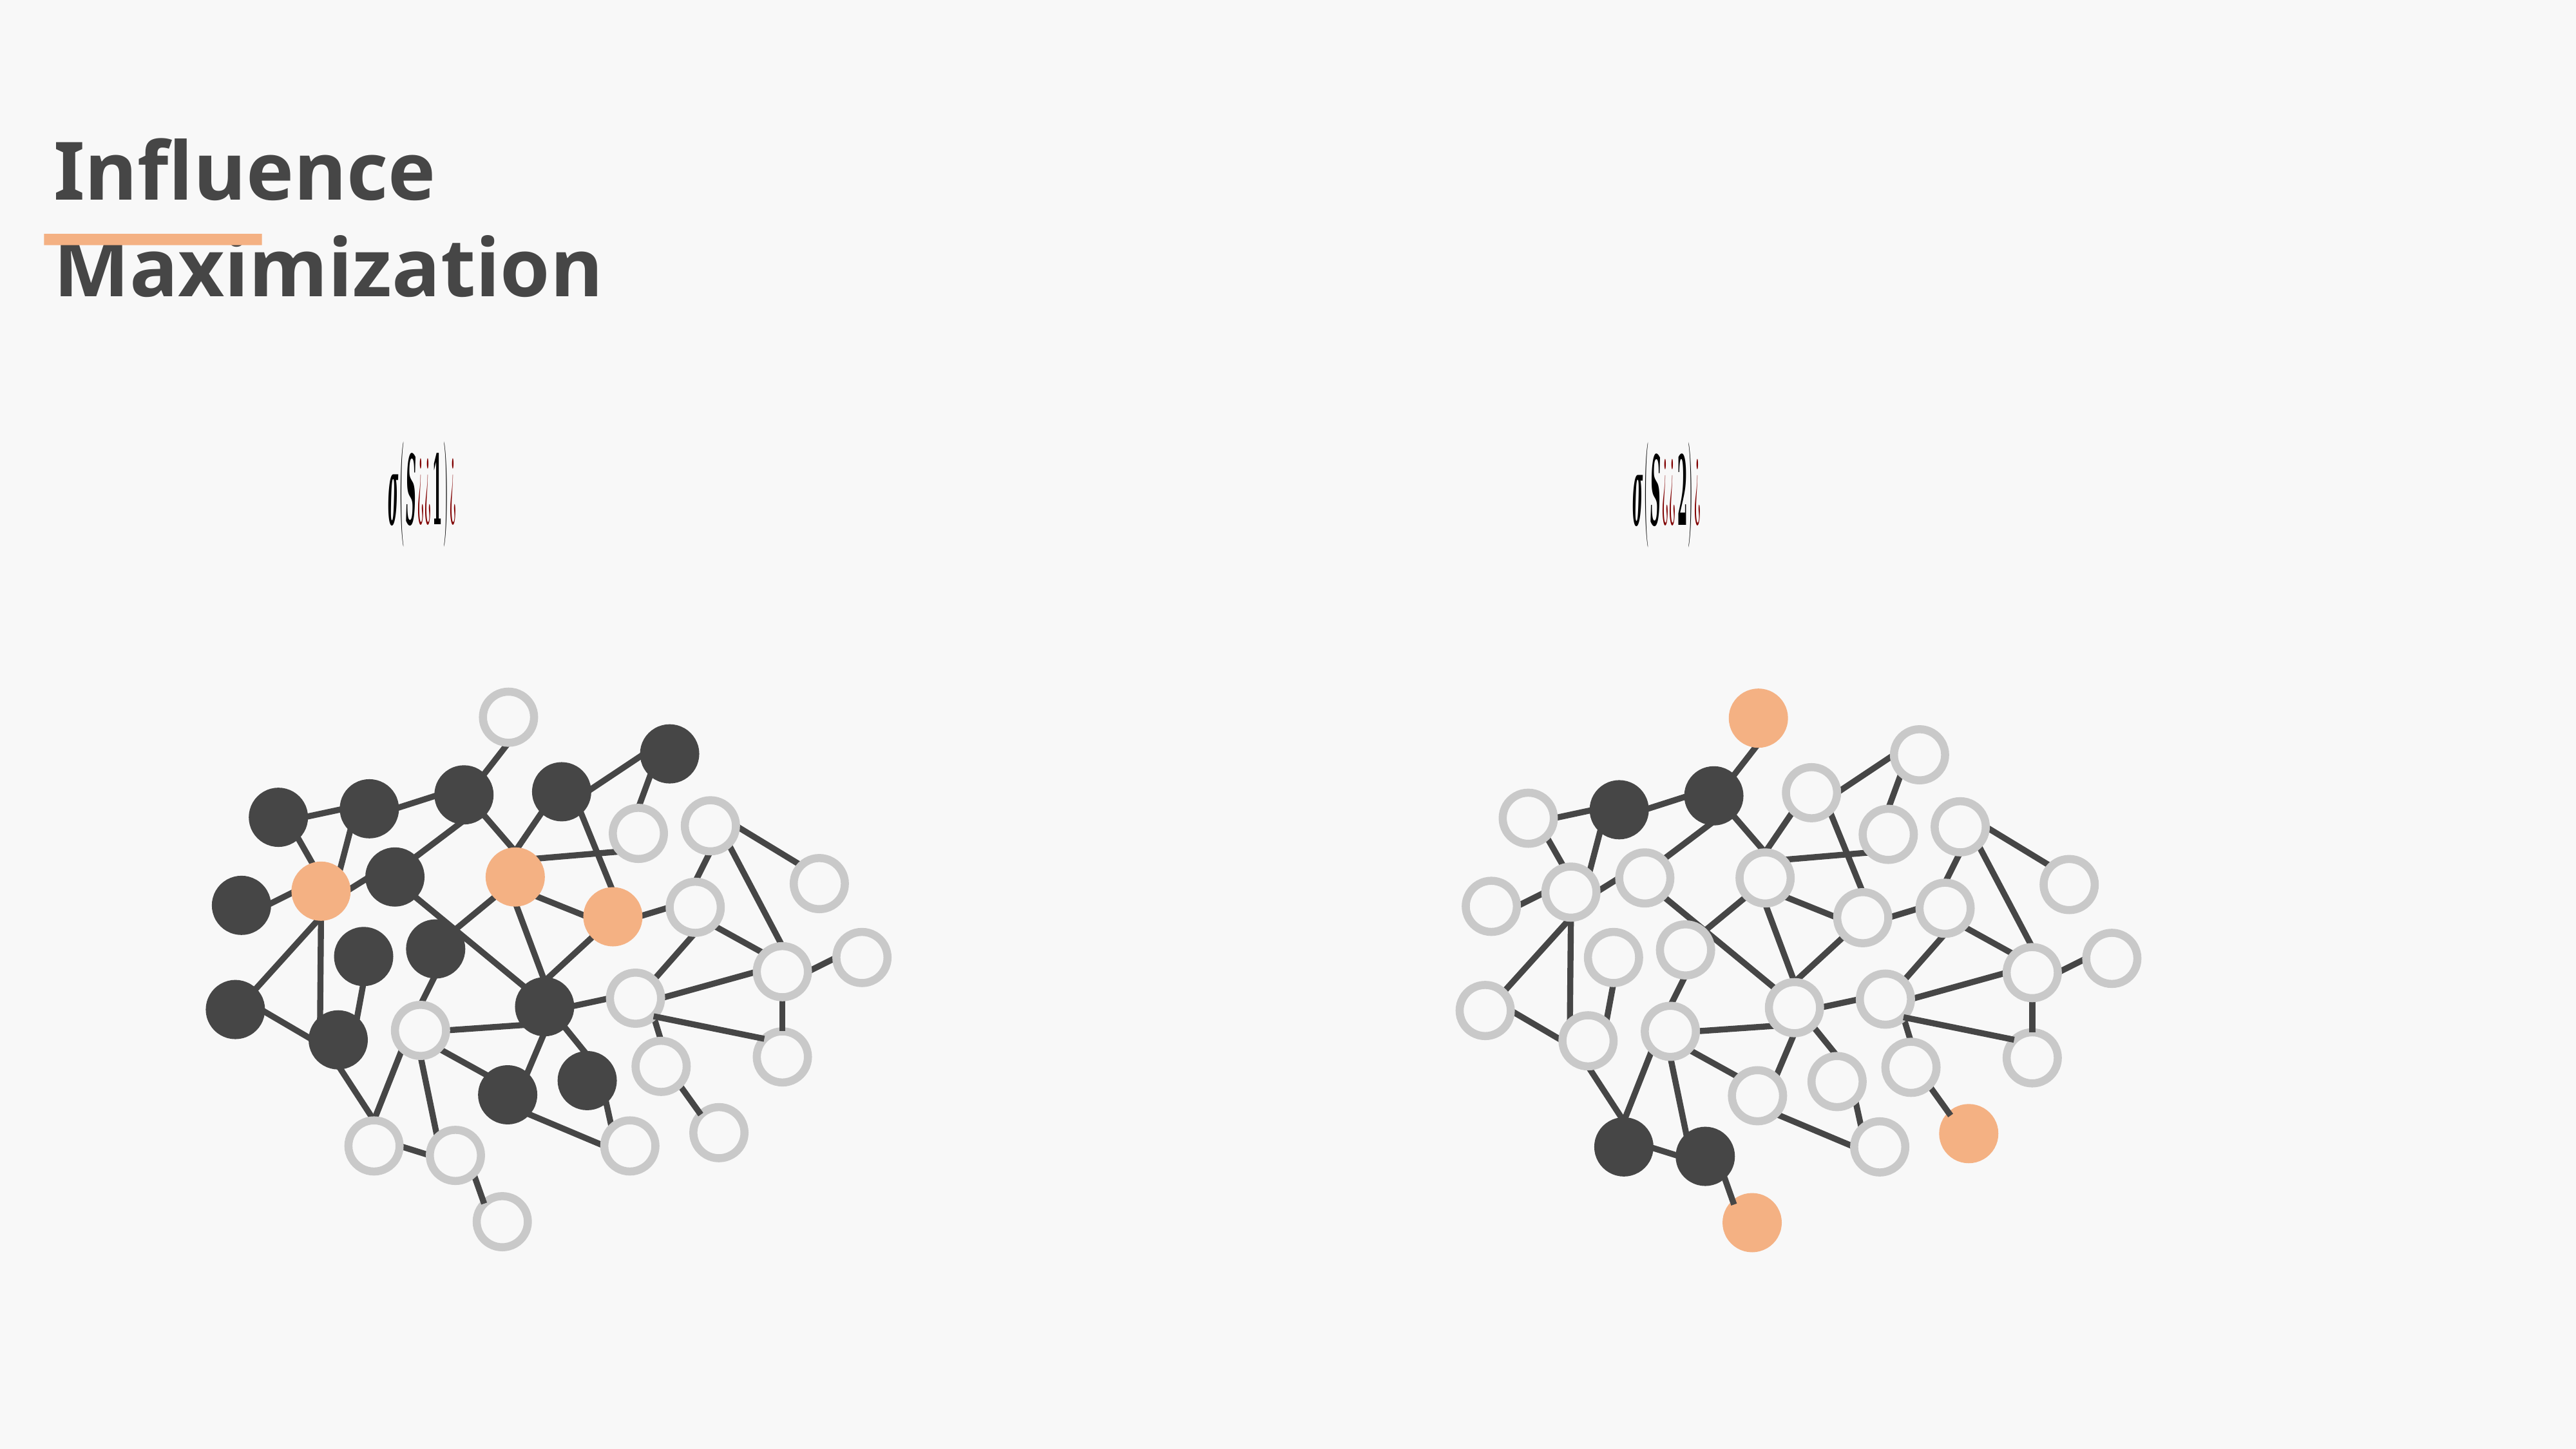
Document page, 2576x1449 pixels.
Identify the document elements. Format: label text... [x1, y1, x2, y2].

text_box [1544, 866, 1598, 919]
text_box [613, 807, 665, 860]
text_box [526, 1032, 545, 1077]
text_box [1732, 813, 1765, 853]
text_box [1978, 844, 2032, 947]
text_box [1596, 878, 1619, 893]
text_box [533, 895, 587, 917]
text_box [437, 768, 491, 821]
text_box [2006, 946, 2059, 999]
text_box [1663, 821, 1714, 860]
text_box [638, 907, 670, 917]
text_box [1963, 926, 2014, 955]
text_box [1837, 754, 1894, 793]
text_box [1795, 935, 1845, 982]
text_box [1726, 1196, 1779, 1249]
text_box [1465, 880, 1518, 933]
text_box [1911, 972, 2007, 999]
text_box [1659, 937, 1663, 963]
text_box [473, 1173, 484, 1204]
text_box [1812, 1025, 1837, 1056]
text_box [429, 1129, 482, 1182]
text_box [356, 981, 364, 1022]
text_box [1606, 983, 1614, 1023]
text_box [1903, 933, 1945, 981]
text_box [1783, 852, 1871, 860]
text_box [1644, 1005, 1697, 1058]
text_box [1511, 1010, 1563, 1041]
text_box [209, 983, 262, 1036]
text_box [1785, 766, 1838, 819]
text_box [1645, 795, 1688, 810]
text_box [395, 795, 439, 809]
text_box [586, 890, 640, 943]
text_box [1588, 1066, 1623, 1122]
text_box [1731, 1069, 1784, 1122]
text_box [1820, 999, 1860, 1008]
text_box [374, 1048, 403, 1121]
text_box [1670, 1057, 1688, 1139]
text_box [808, 957, 837, 972]
text_box [1884, 1041, 1938, 1094]
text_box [399, 1146, 430, 1156]
text_box [1918, 882, 1972, 935]
text_box [337, 930, 390, 983]
text_box [2006, 1032, 2059, 1084]
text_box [713, 925, 765, 954]
text_box [1768, 982, 1821, 1034]
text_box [695, 851, 711, 882]
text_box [1829, 810, 1863, 852]
text_box [482, 690, 535, 744]
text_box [1775, 1113, 1855, 1147]
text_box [296, 835, 316, 869]
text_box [1888, 773, 1902, 809]
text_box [736, 826, 801, 866]
text_box [368, 851, 421, 904]
text_box [684, 799, 737, 853]
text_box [1649, 1146, 1680, 1157]
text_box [545, 934, 595, 981]
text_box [260, 1009, 313, 1040]
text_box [338, 1065, 374, 1121]
text_box [634, 1040, 688, 1093]
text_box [587, 753, 644, 792]
text_box Influence Maximization [44, 115, 913, 317]
text_box [669, 881, 722, 934]
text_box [1516, 892, 1545, 907]
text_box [413, 820, 464, 859]
text_box [604, 1119, 656, 1173]
text_box [1618, 851, 1672, 905]
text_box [2057, 958, 2086, 973]
text_box [756, 1030, 809, 1083]
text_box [1888, 908, 1920, 918]
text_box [728, 844, 783, 947]
text_box [1893, 728, 1946, 781]
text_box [653, 1016, 765, 1039]
text_box [475, 1195, 529, 1248]
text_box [533, 851, 620, 859]
text_box [609, 972, 662, 1025]
text_box [1811, 1055, 1864, 1108]
text_box [535, 765, 588, 819]
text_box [1765, 903, 1795, 982]
text_box [409, 936, 413, 962]
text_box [438, 1048, 490, 1077]
text_box [1679, 1130, 1732, 1183]
text_box [1942, 1107, 1996, 1160]
text_box [1502, 791, 1555, 845]
text_box [489, 851, 542, 901]
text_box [679, 1084, 701, 1115]
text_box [1829, 860, 1863, 893]
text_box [303, 808, 344, 818]
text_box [1589, 828, 1601, 875]
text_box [1765, 810, 1794, 853]
text_box [756, 945, 809, 998]
text_box [43, 233, 263, 246]
text_box [252, 791, 305, 844]
text_box [793, 857, 846, 910]
text_box [1598, 1122, 1650, 1173]
text_box [1859, 972, 1912, 1026]
text_box [1863, 808, 1915, 861]
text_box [526, 1113, 605, 1146]
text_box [267, 891, 296, 905]
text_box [562, 1025, 587, 1056]
text_box [1458, 984, 1512, 1037]
text_box [215, 879, 268, 932]
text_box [515, 902, 545, 981]
text_box [1837, 891, 1889, 944]
text_box [560, 1054, 614, 1107]
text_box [1783, 896, 1837, 918]
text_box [1732, 743, 1759, 778]
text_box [1663, 896, 1777, 990]
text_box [579, 859, 613, 891]
text_box [835, 931, 888, 984]
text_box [482, 743, 509, 777]
text_box [312, 1013, 365, 1066]
text_box [1687, 770, 1741, 822]
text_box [653, 933, 696, 980]
text_box [394, 1004, 447, 1057]
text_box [446, 1025, 527, 1030]
text_box [347, 1121, 401, 1173]
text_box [579, 810, 613, 851]
text_box [1587, 931, 1640, 984]
text_box [1561, 1014, 1615, 1067]
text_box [253, 916, 320, 992]
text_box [1855, 1099, 1862, 1129]
text_box [343, 782, 396, 835]
text_box [481, 1068, 534, 1121]
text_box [1688, 1049, 1740, 1078]
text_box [1903, 1017, 2014, 1040]
text_box [1853, 1121, 1906, 1173]
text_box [515, 810, 544, 851]
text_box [339, 826, 352, 873]
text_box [347, 876, 370, 891]
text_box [413, 895, 527, 989]
text_box [518, 981, 571, 1033]
text_box [1739, 853, 1791, 902]
text_box [1934, 800, 1987, 853]
text_box [2043, 858, 2095, 911]
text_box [1670, 990, 1686, 1006]
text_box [570, 998, 610, 1007]
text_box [605, 1099, 612, 1128]
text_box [1503, 917, 1570, 993]
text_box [420, 989, 436, 1005]
text_box [2085, 932, 2139, 985]
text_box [1546, 836, 1565, 869]
text_box [1732, 692, 1785, 744]
text_box [692, 1106, 745, 1159]
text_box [1775, 1033, 1795, 1078]
text_box [294, 865, 348, 918]
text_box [420, 1056, 437, 1138]
text_box [643, 727, 696, 781]
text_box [482, 813, 515, 851]
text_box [661, 971, 757, 998]
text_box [1695, 1025, 1777, 1032]
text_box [1985, 826, 2052, 867]
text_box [1929, 1085, 1951, 1116]
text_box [1623, 1049, 1652, 1122]
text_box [638, 772, 652, 808]
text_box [1554, 810, 1594, 819]
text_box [1945, 852, 1960, 883]
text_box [1723, 1174, 1734, 1205]
text_box [1592, 783, 1646, 837]
